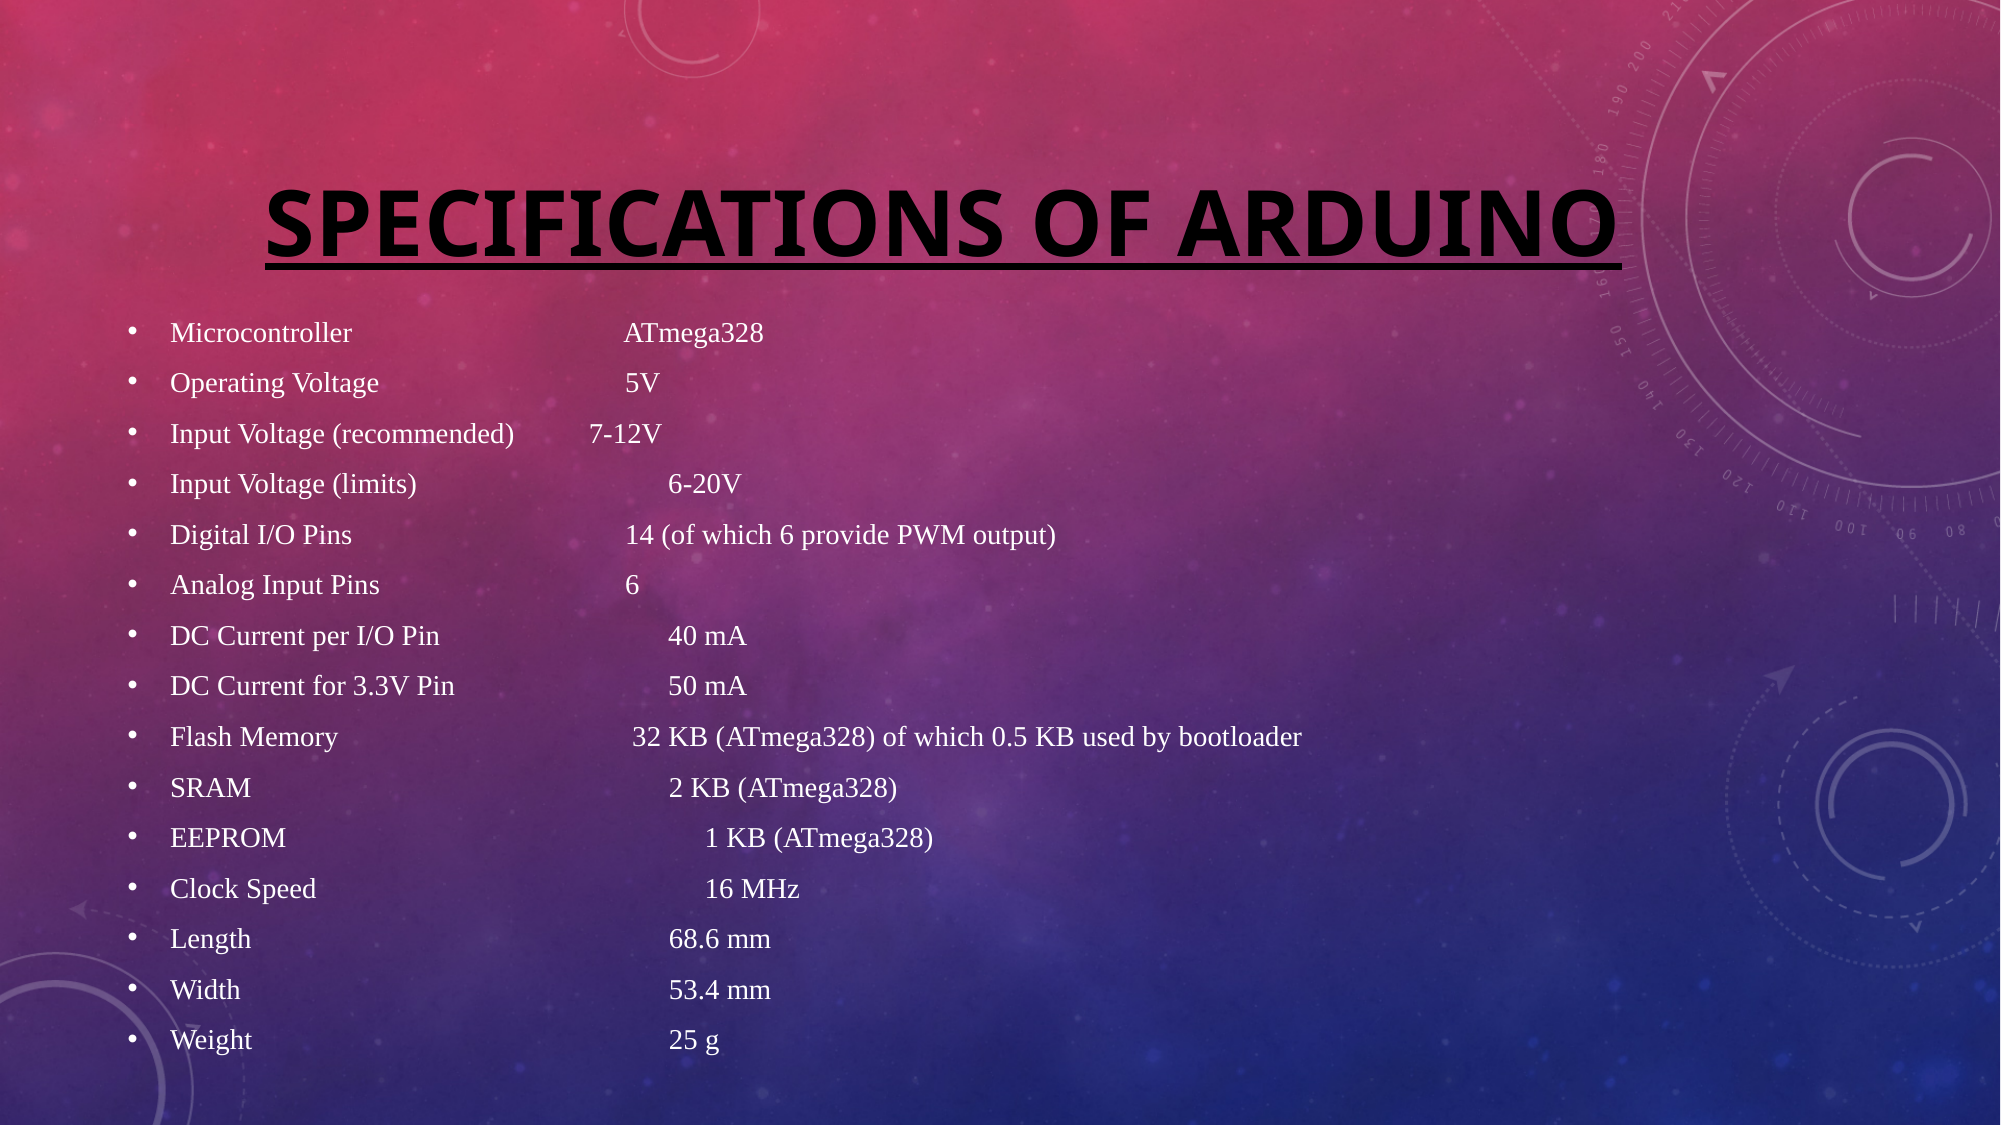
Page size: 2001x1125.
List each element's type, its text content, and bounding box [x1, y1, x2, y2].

picture [0, 0, 2001, 1125]
list Microcontroller ATmega328 Operating Voltage 5V Input Voltage (recommended) 7-12V Input Voltage (limits) 6-20V Digital I/O Pins 14 (of which 6 provide PWM output) Analog Input Pins 6 DC Current per I/O Pin 40 mA DC Current for 3.3V Pin 50 mA Flash Memory 32 KB (ATmega328) of which 0.5 KB used by bootloader SRAM 2 KB (ATmega328) EEPROM 1 KB (ATmega328) Clock Speed 16 MHz Length 68.6 mm Width 53.4 mm Weight 25 g [112, 302, 1775, 1067]
title Specifications of Arduino [112, 99, 1775, 302]
